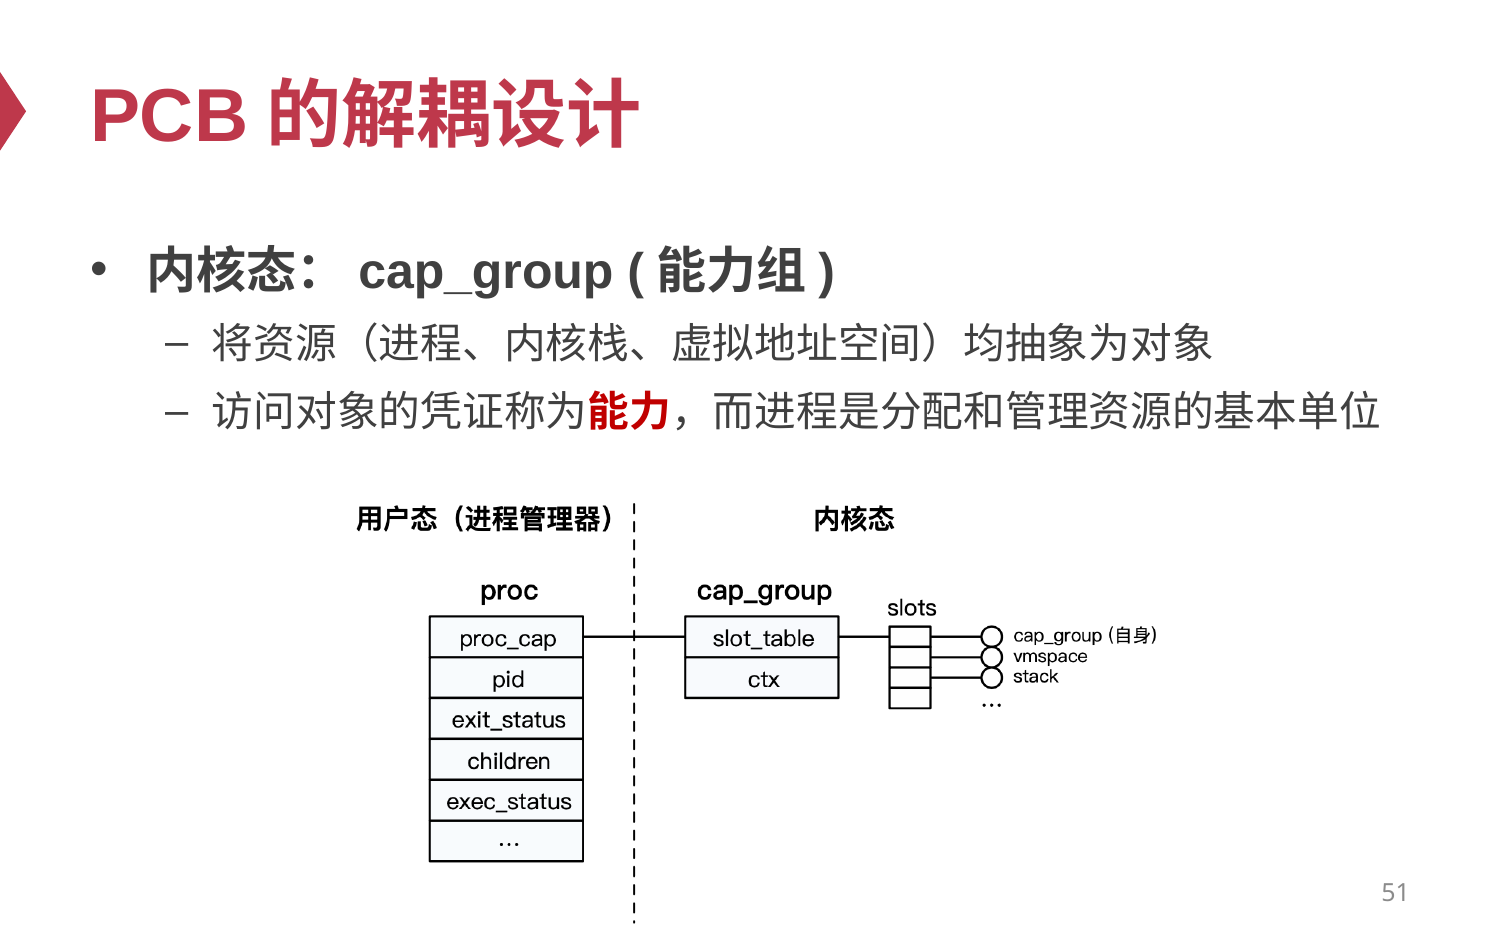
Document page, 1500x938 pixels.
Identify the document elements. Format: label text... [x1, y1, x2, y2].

list 内核态：cap_group (能力组) 将资源（进程、内核栈、虚拟地址空间）均抽象为对象 访问对象的凭证称为能力，而进程是分配和管理资源的基本单位 [75, 218, 1425, 838]
picture [336, 482, 1164, 937]
title PCB的解耦设计 [75, 37, 1425, 186]
slide_number 51 [1168, 868, 1425, 919]
